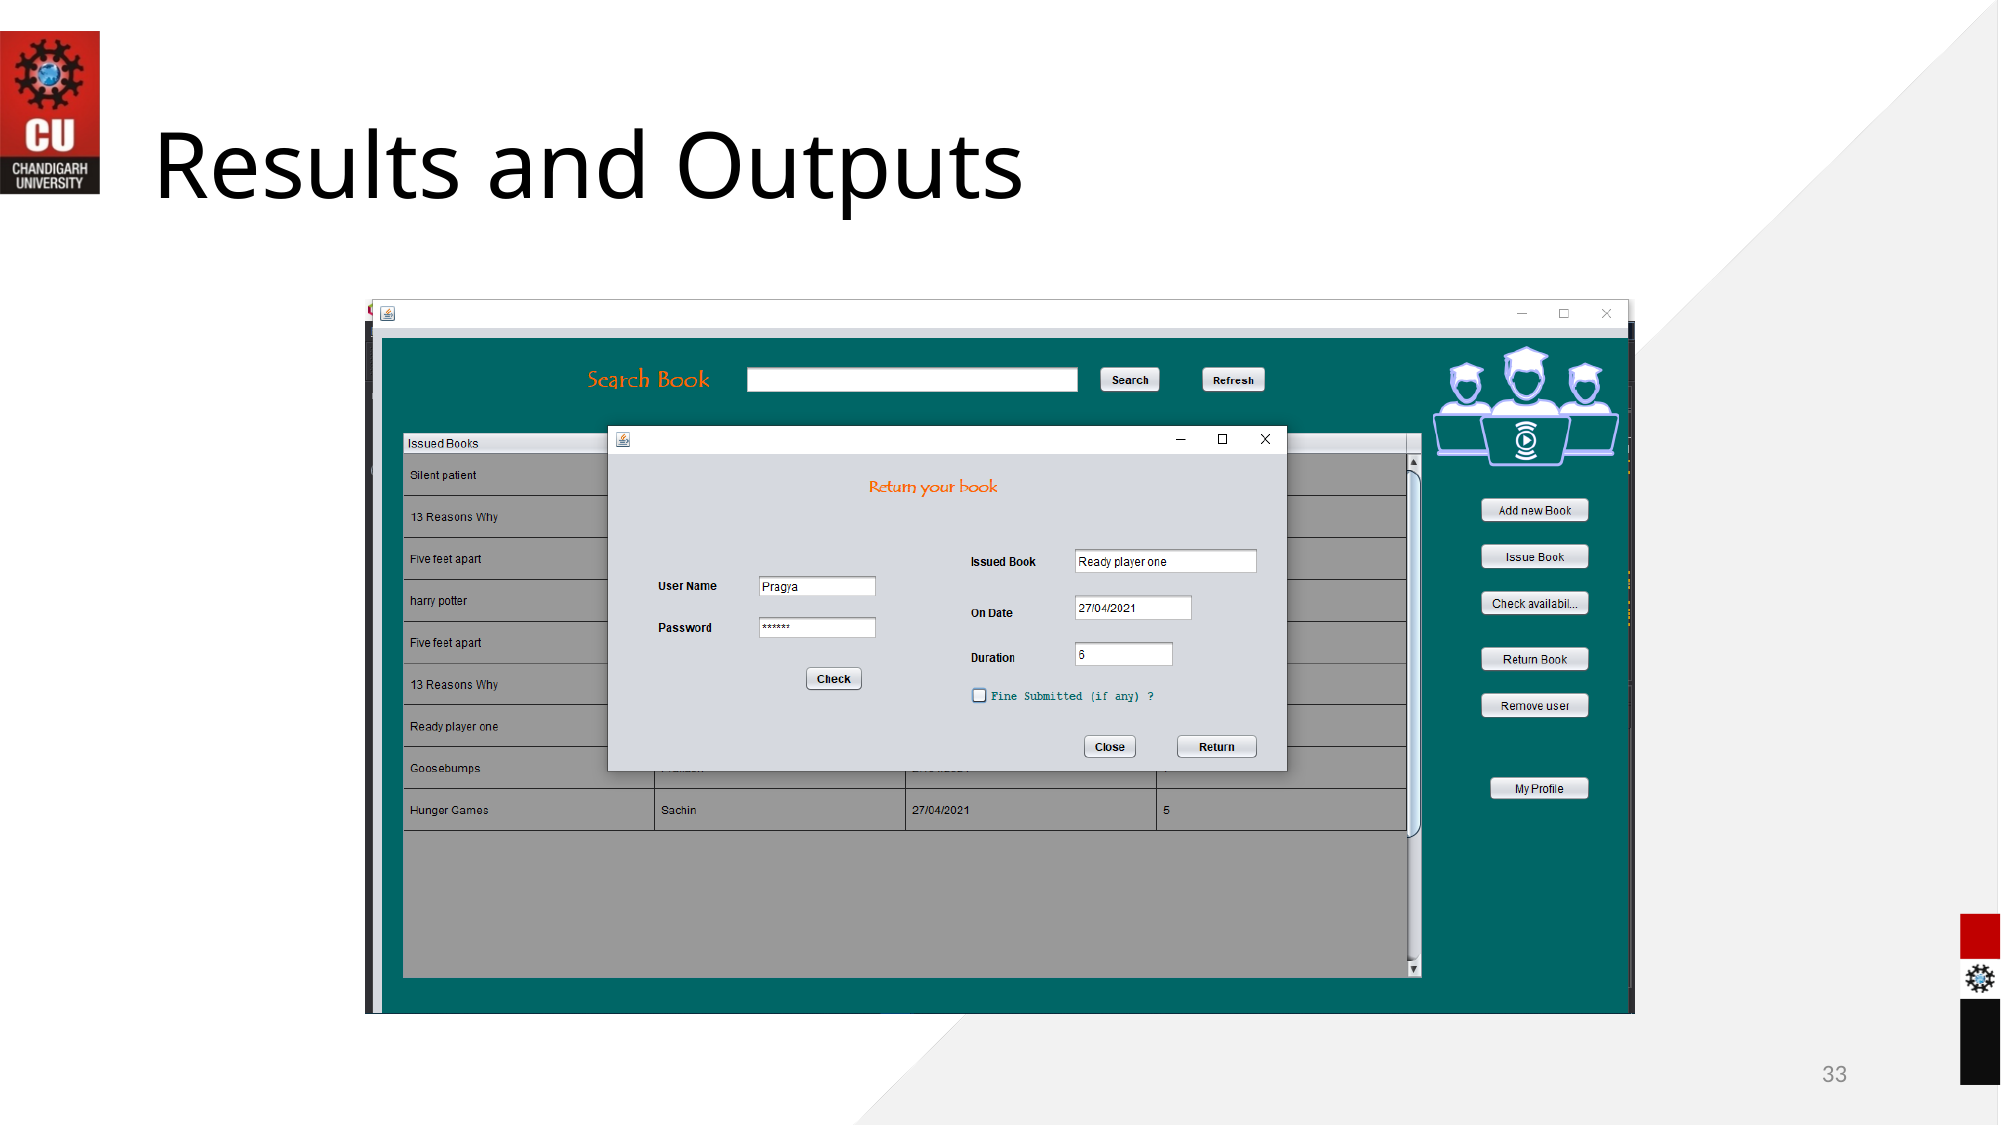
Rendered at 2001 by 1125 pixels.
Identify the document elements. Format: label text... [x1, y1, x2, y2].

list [365, 299, 1635, 1014]
slide_number 33 [1412, 1042, 1863, 1103]
picture [0, 0, 2001, 1125]
title Results and Outputs [137, 59, 1863, 278]
